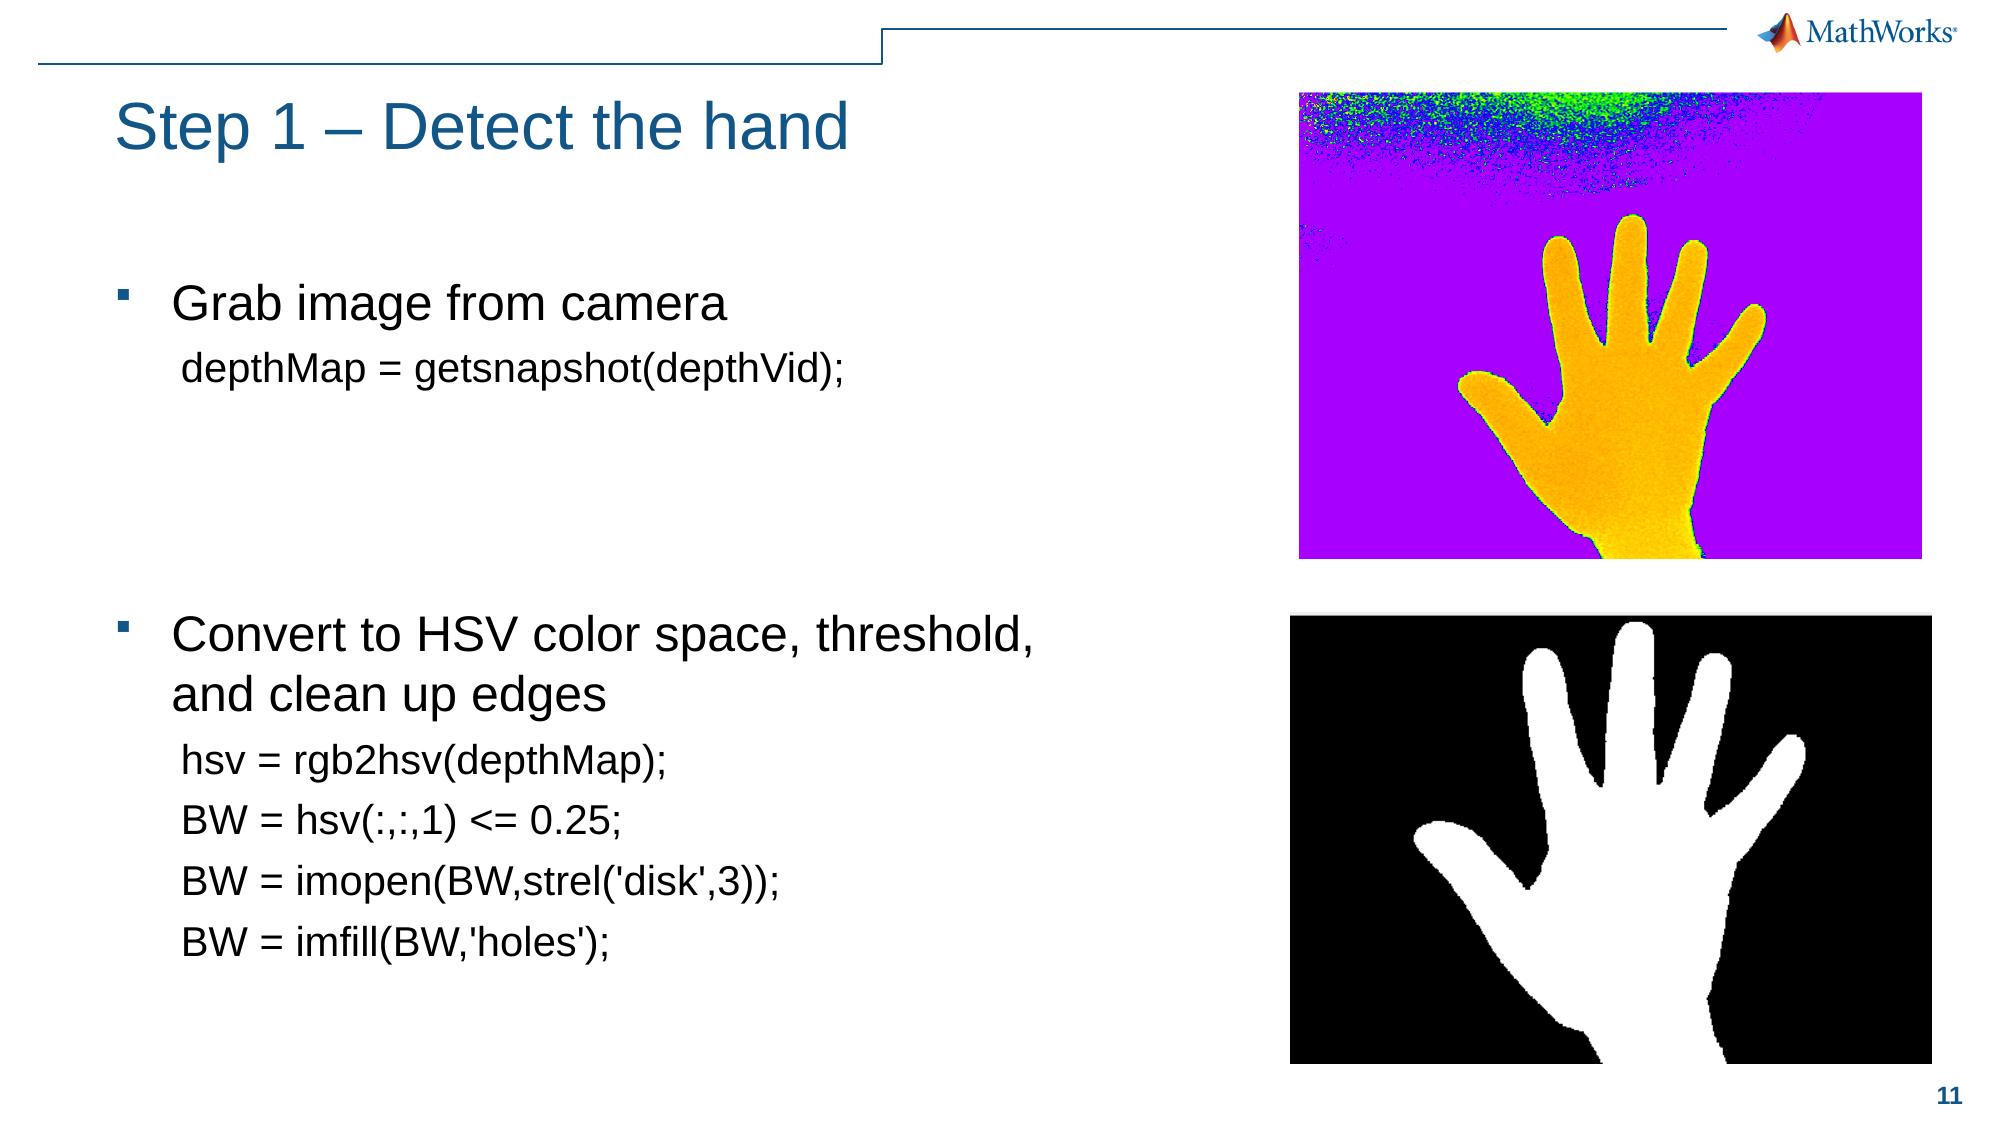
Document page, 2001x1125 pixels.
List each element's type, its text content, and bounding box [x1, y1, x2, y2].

picture [1299, 92, 1922, 560]
list Grab image from camera depthMap = getsnapshot(depthVid); Convert to HSV color space, threshold, and clean up edges hsv = rgb2hsv(depthMap); BW = hsv(:,:,1) <= 0.25; BW = imopen(BW,strel('disk',3)); BW = imfill(BW,'holes'); [99, 262, 1125, 1025]
picture [1289, 612, 1932, 1064]
picture [1751, 3, 1970, 63]
title Step 1 – Detect the hand [99, 75, 1867, 238]
